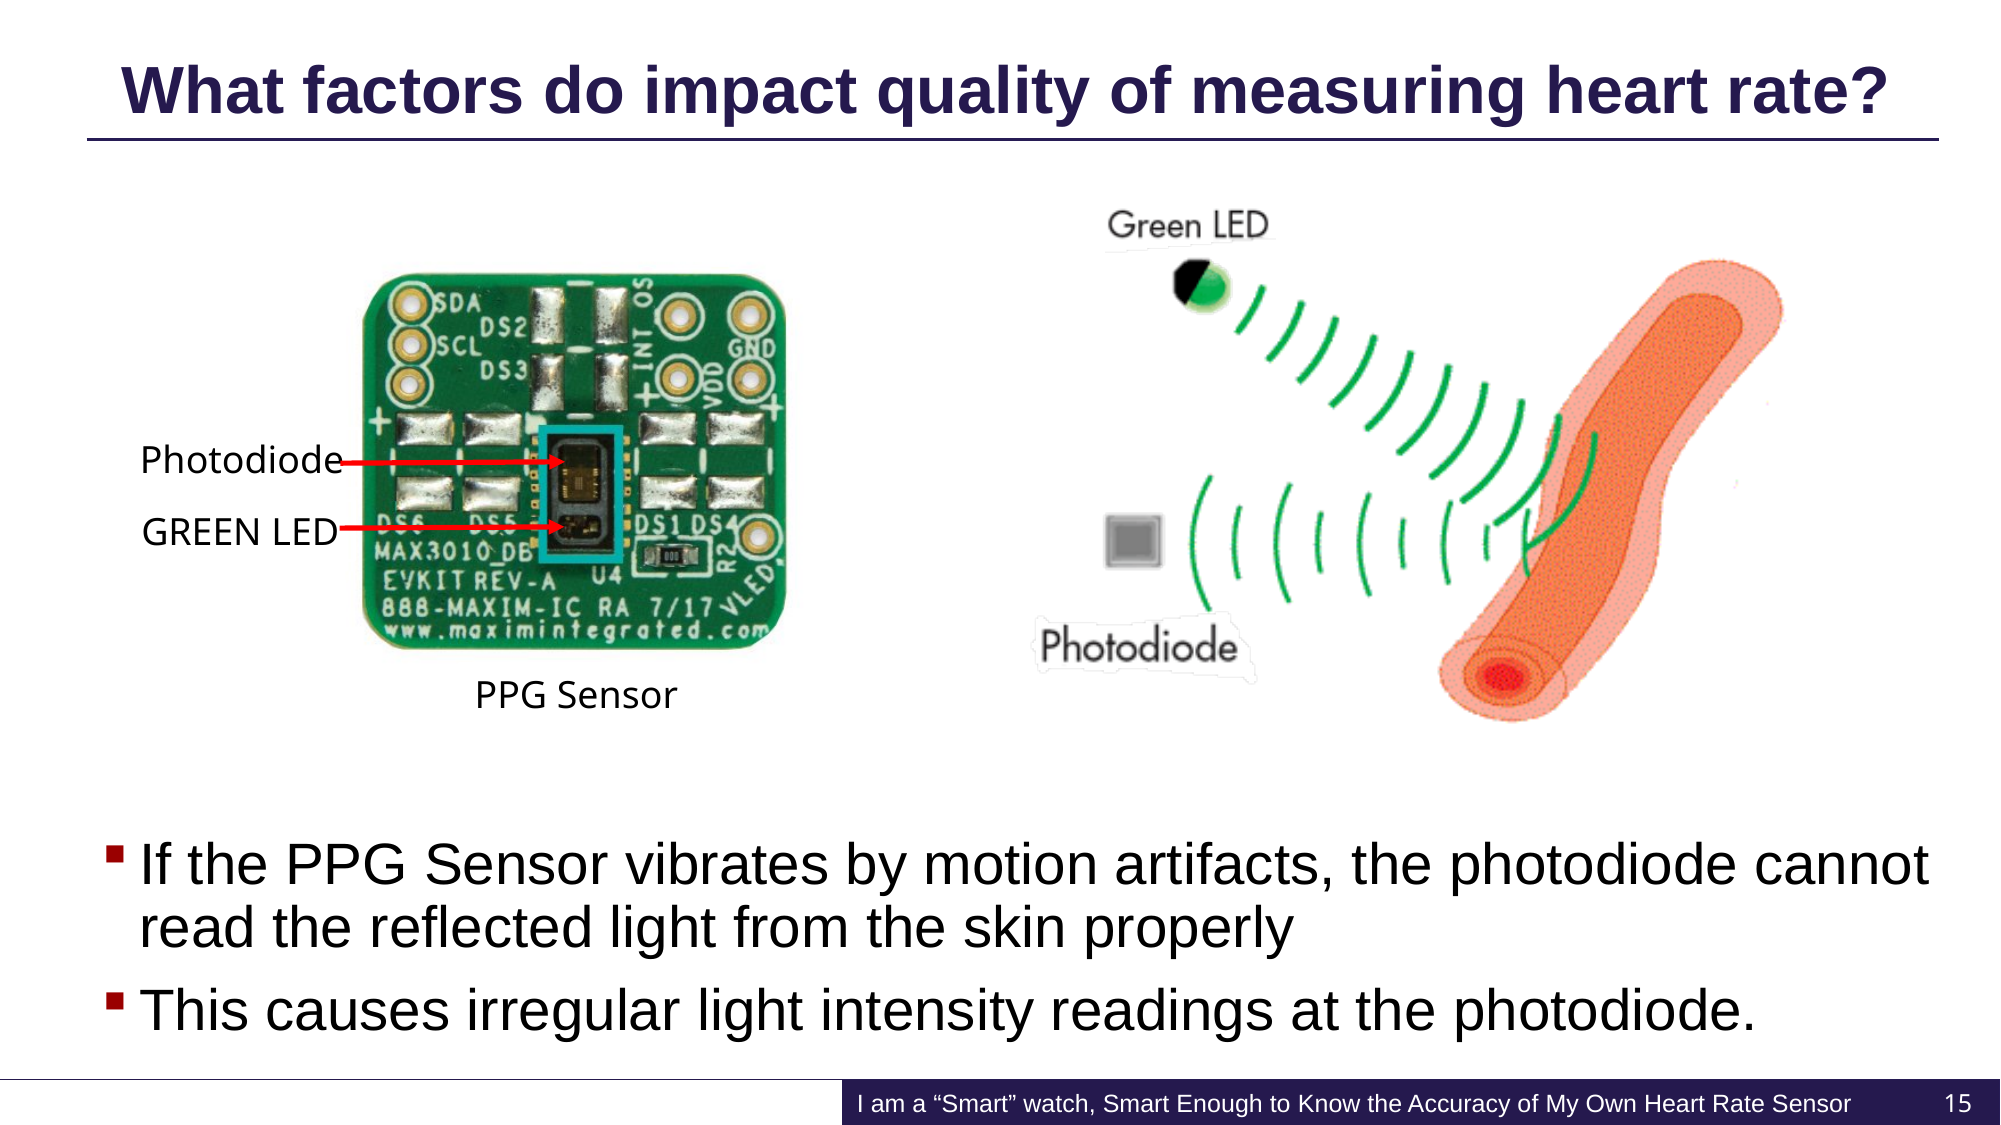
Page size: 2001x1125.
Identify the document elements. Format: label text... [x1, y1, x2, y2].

footer I am a “Smart” watch, Smart Enough to Know the Accuracy of My Own Heart Rate Sensor [842, 1080, 1904, 1125]
title What factors do impact quality of measuring heart rate? [106, 48, 1960, 171]
slide_number 15 [1904, 1079, 1988, 1125]
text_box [127, 208, 843, 724]
list If the PPG Sensor vibrates by motion artifacts, the photodiode cannot read the reflected light from the skin properly This causes irregular light intensity readings at the photodiode. [86, 826, 1987, 1080]
picture [1025, 182, 1813, 749]
